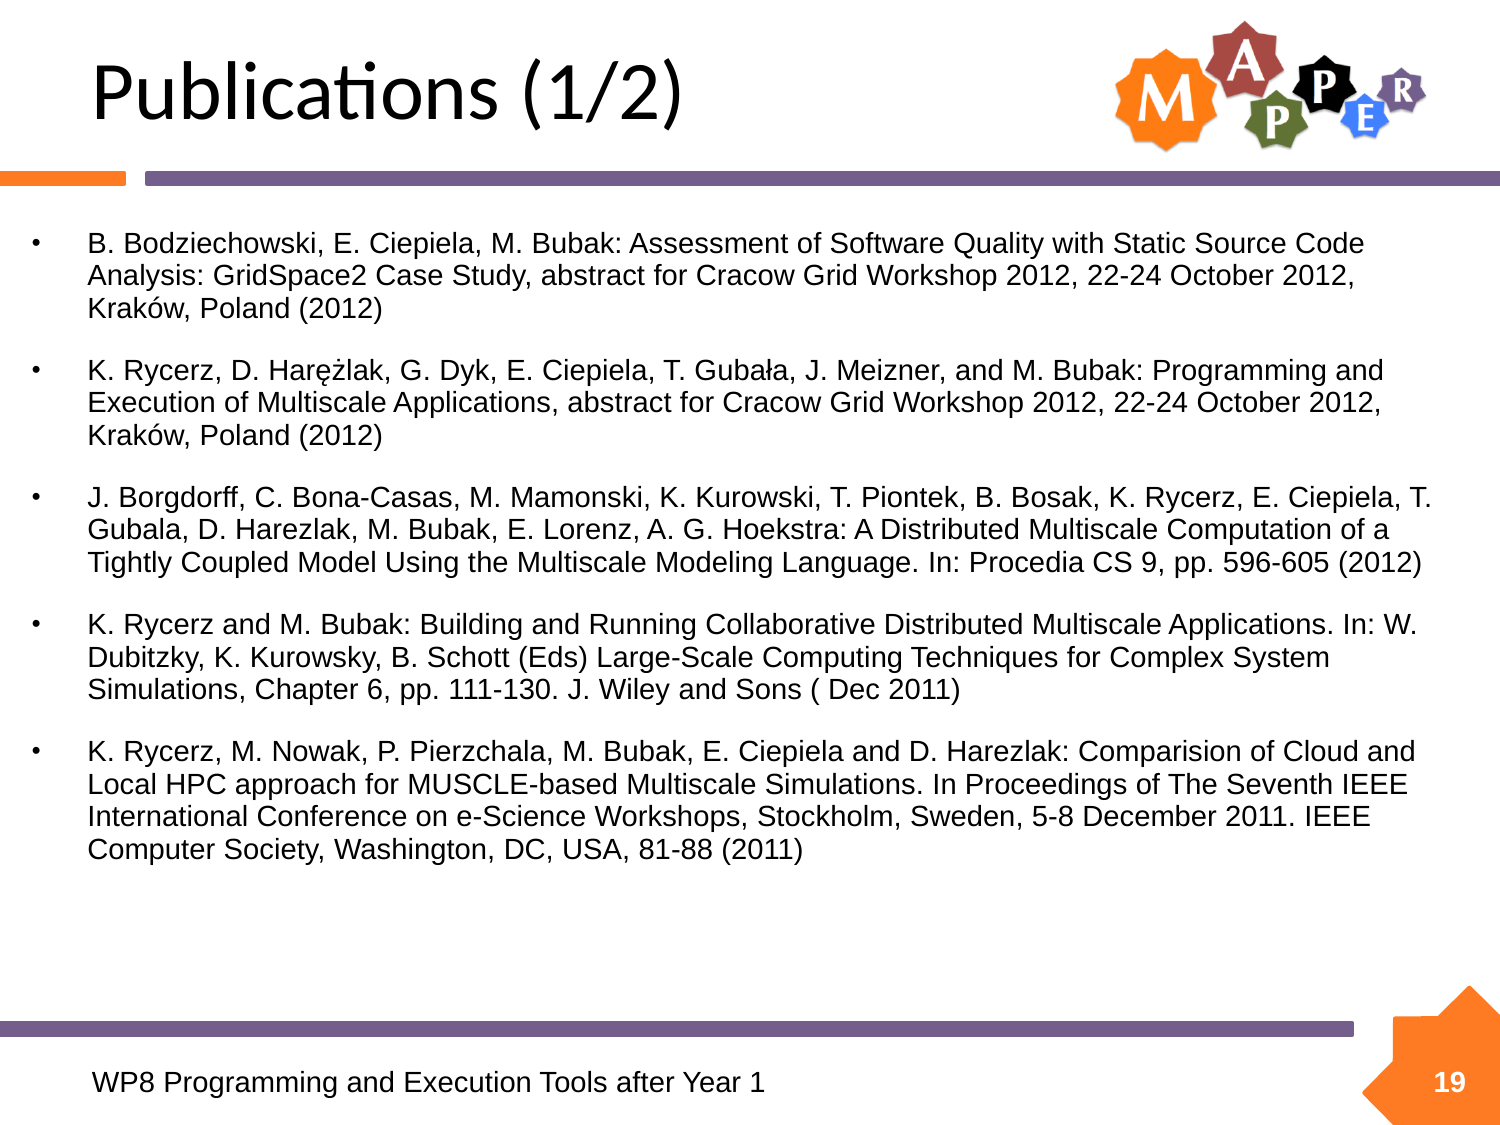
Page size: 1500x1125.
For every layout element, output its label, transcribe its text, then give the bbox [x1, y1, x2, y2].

title Publications (1/2) [76, 31, 1093, 149]
footer WP8 Programming and Execution Tools after Year 1 [76, 1058, 1424, 1103]
picture [1092, 19, 1435, 158]
list B. Bodziechowski, E. Ciepiela, M. Bubak: Assessment of Software Quality with Static Source Code Analysis: GridSpace2 Case Study, abstract for Cracow Grid Workshop 2012, 22-24 October 2012, Kraków, Poland (2012) K. Rycerz, D. Harężlak, G. Dyk, E. Ciepiela, T. Gubała, J. Meizner, and M. Bubak: Programming and Execution of Multiscale Applications, abstract for Cracow Grid Workshop 2012, 22-24 October 2012, Kraków, Poland (2012) J. Borgdorff, C. Bona-Casas, M. Mamonski, K. Kurowski, T. Piontek, B. Bosak, K. Rycerz, E. Ciepiela, T. Gubala, D. Harezlak, M. Bubak, E. Lorenz, A. G. Hoekstra: A Distributed Multiscale Computation of a Tightly Coupled Model Using the Multiscale Modeling Language. In: Procedia CS 9, pp. 596-605 (2012) K. Rycerz and M. Bubak: Building and Running Collaborative Distributed Multiscale Applications. In: W. Dubitzky, K. Kurowsky, B. Schott (Eds) Large-Scale Computing Techniques for Complex System Simulations, Chapter 6, pp. 111-130. J. Wiley and Sons ( Dec 2011) K. Rycerz, M. Nowak, P. Pierzchala, M. Bubak, E. Ciepiela and D. Harezlak: Comparision of Cloud and Local HPC approach for MUSCLE-based Multiscale Simulations. In Proceedings of The Seventh IEEE International Conference on e-Science Workshops, Stockholm, Sweden, 5-8 December 2011. IEEE Computer Society, Washington, DC, USA, 81-88 (2011) [16, 219, 1470, 988]
